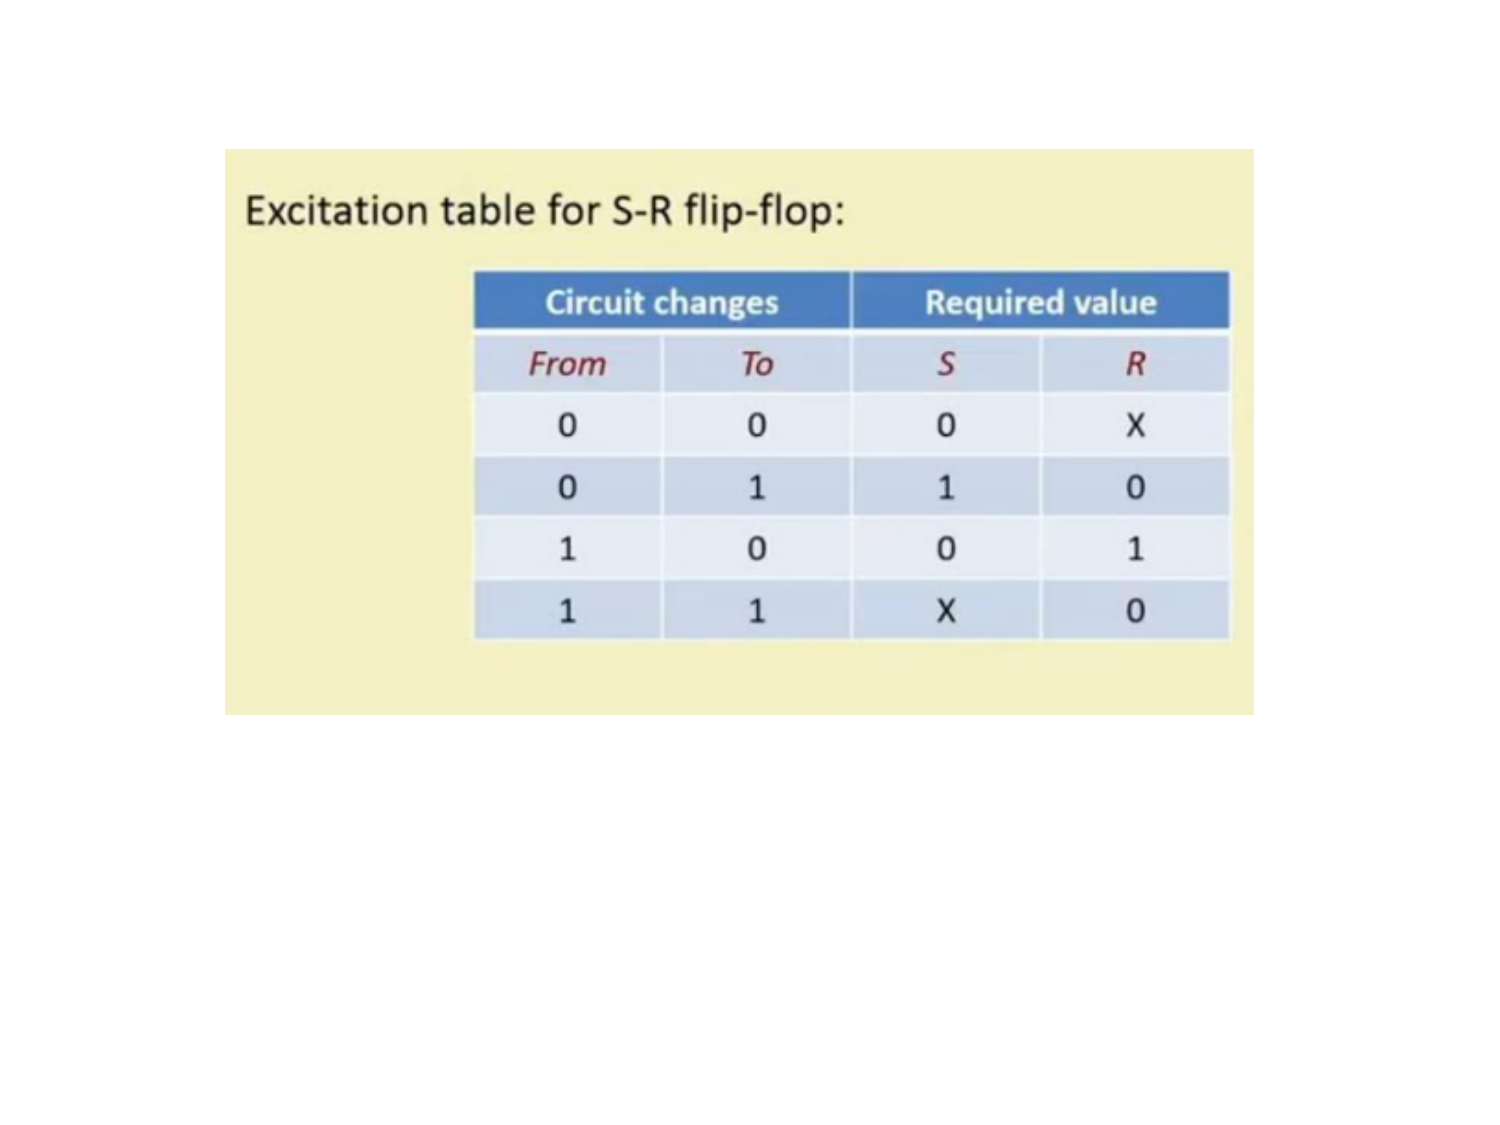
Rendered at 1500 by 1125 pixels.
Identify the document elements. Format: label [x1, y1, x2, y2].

picture [224, 149, 1254, 716]
